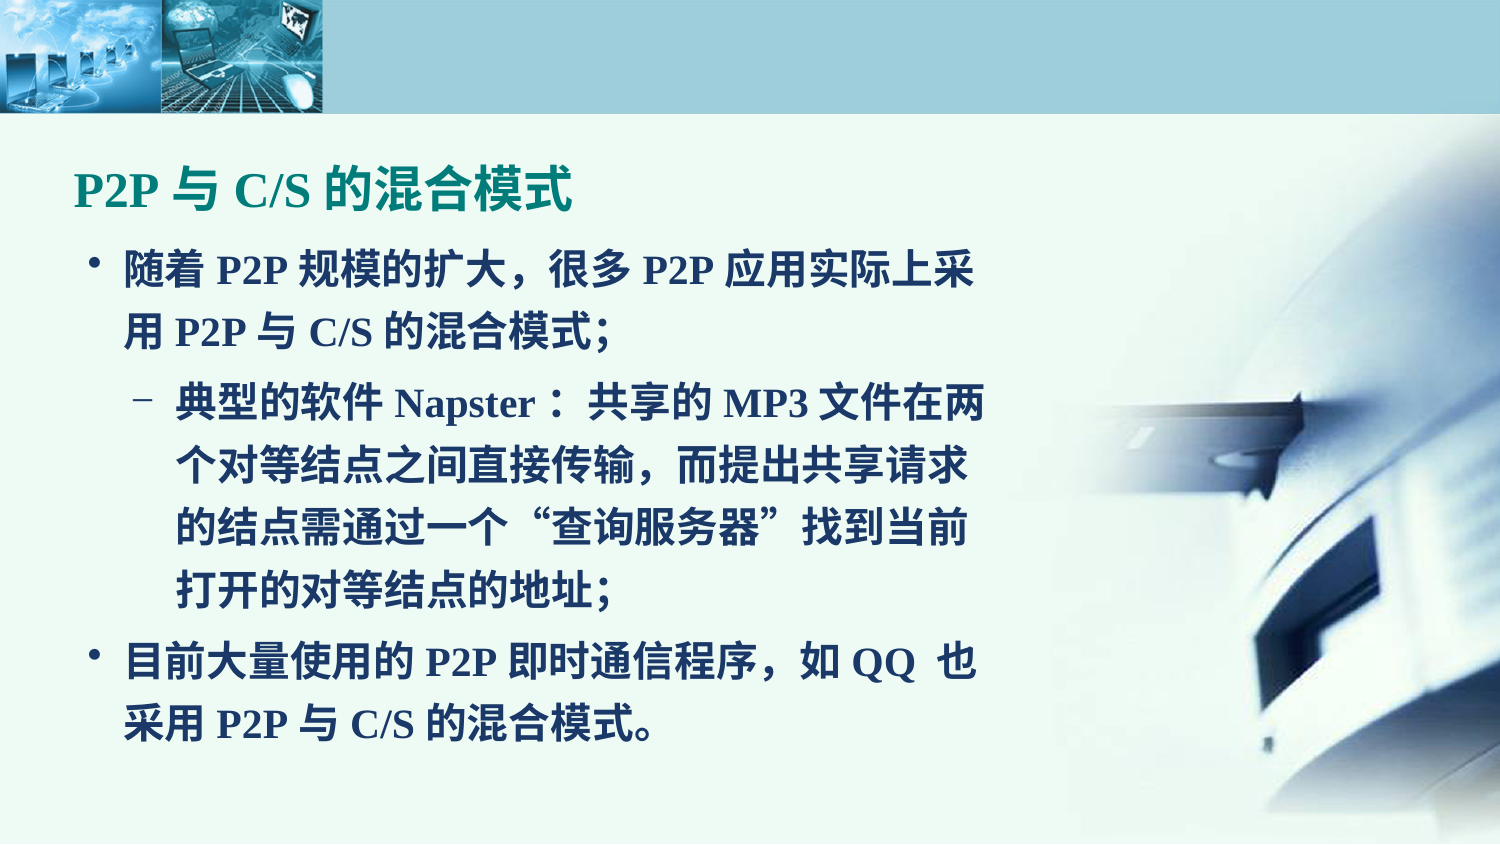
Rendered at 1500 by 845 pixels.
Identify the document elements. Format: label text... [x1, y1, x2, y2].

list 随着P2P规模的扩大，很多P2P应用实际上采用P2P与C/S的混合模式； 典型的软件Napster：共享的MP3文件在两个对等结点之间直接传输，而提出共享请求的结点需通过一个“查询服务器”找到当前打开的对等结点的地址； 目前大量使用的P2P即时通信程序，如QQ 也采用P2P与C/S的混合模式。 [72, 222, 1011, 716]
picture [0, 0, 1500, 844]
title P2P与C/S的混合模式 [58, 117, 1114, 259]
